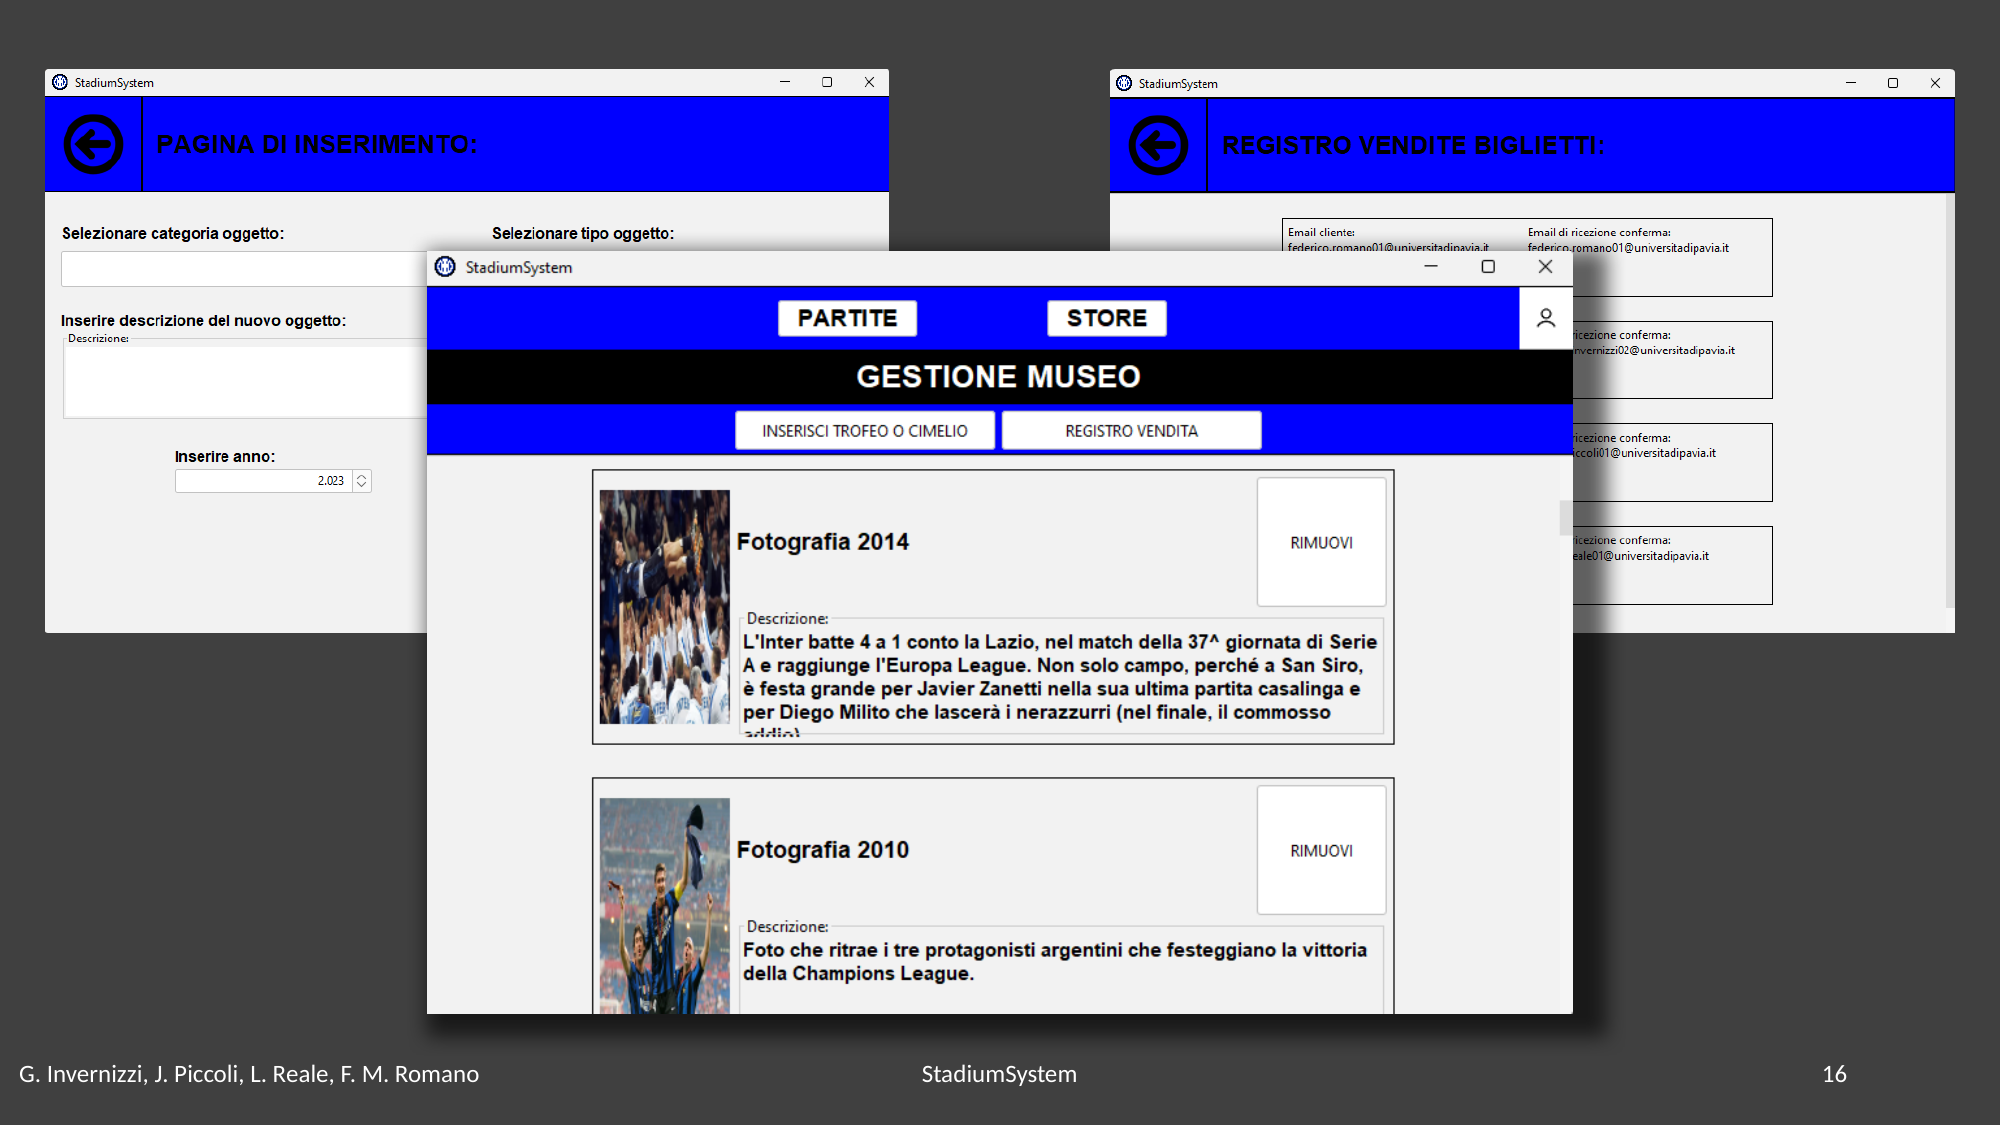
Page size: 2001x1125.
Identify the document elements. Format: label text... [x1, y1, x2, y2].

slide_number 16 [1412, 1042, 1863, 1103]
text_box G. Invernizzi, J. Piccoli, L. Reale, F. M. Romano [0, 1042, 588, 1103]
picture [45, 69, 1955, 1015]
footer StadiumSystem [662, 1052, 1338, 1103]
